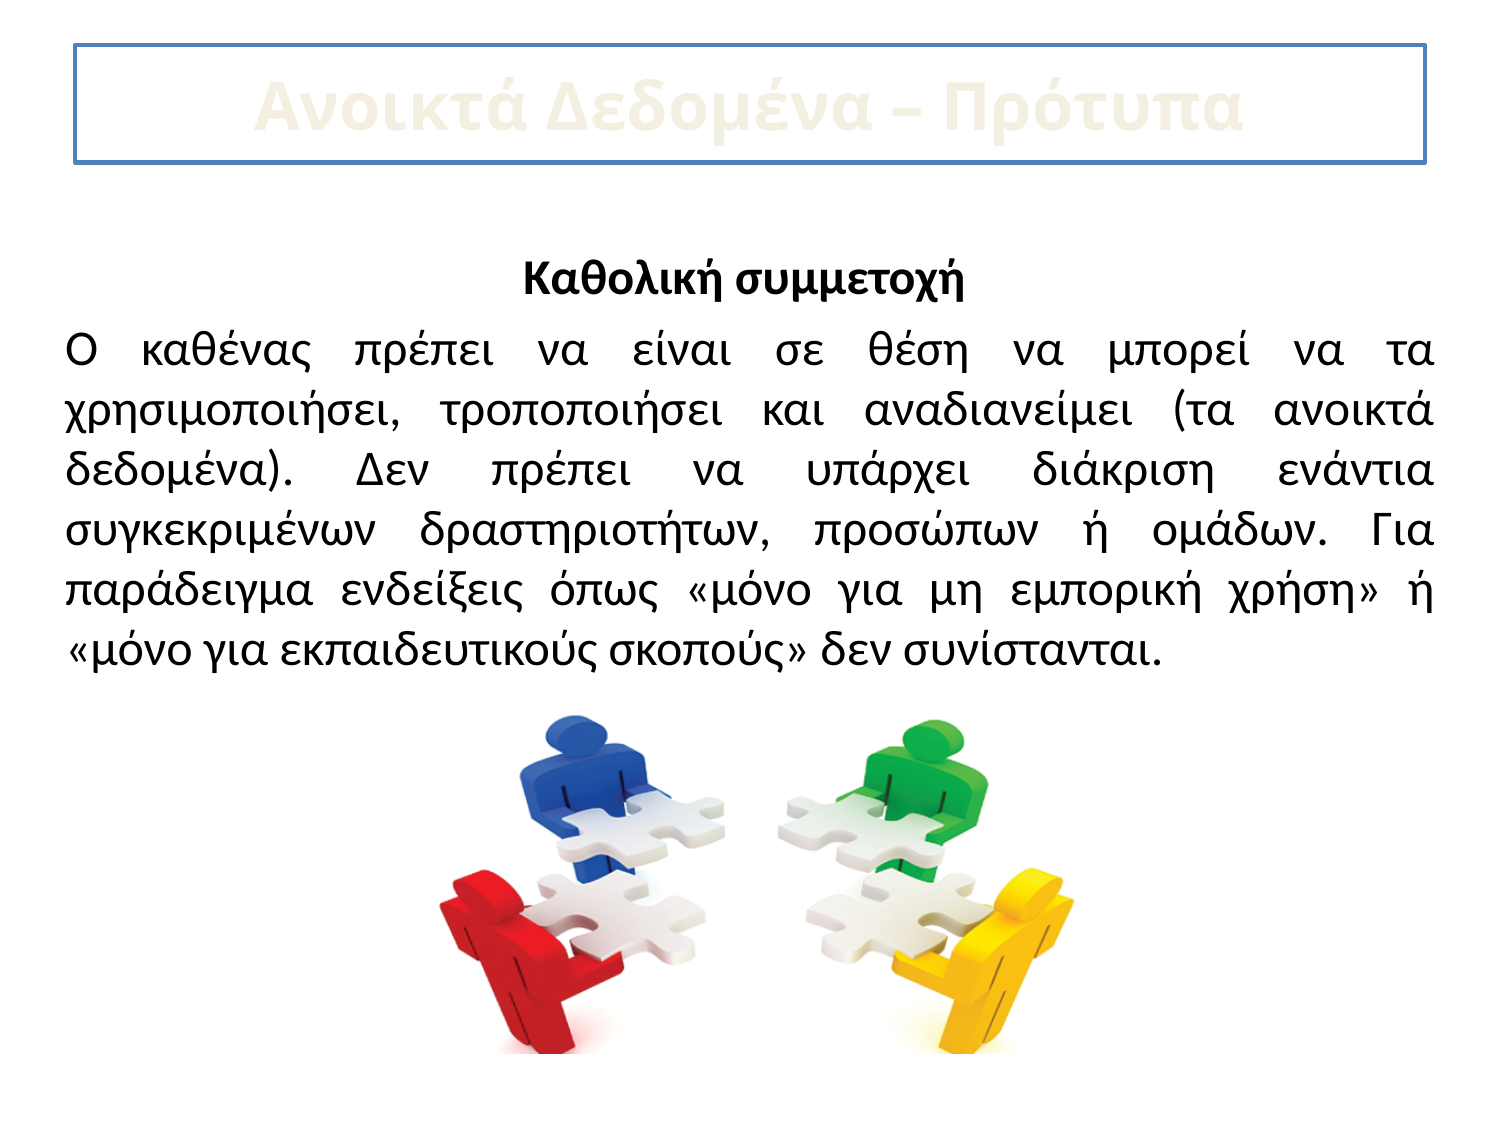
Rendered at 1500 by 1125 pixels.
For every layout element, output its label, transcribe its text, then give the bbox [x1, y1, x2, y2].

picture [405, 712, 1101, 1055]
title Ανοικτά Δεδομένα – Πρότυπα [73, 43, 1427, 165]
list Καθολική συμμετοχή Ο καθένας πρέπει να είναι σε θέση να μπορεί να τα χρησιμοποιήσει, τροποποιήσει και αναδιανείμει (τα ανοικτά δεδομένα). Δεν πρέπει να υπάρχει διάκριση ενάντια συγκεκριμένων δραστηριοτήτων, προσώπων ή ομάδων. Για παράδειγμα ενδείξεις όπως «μόνο για μη εμπορική χρήση» ή «μόνο για εκπαιδευτικούς σκοπούς» δεν συνίστανται. [50, 237, 1450, 1088]
